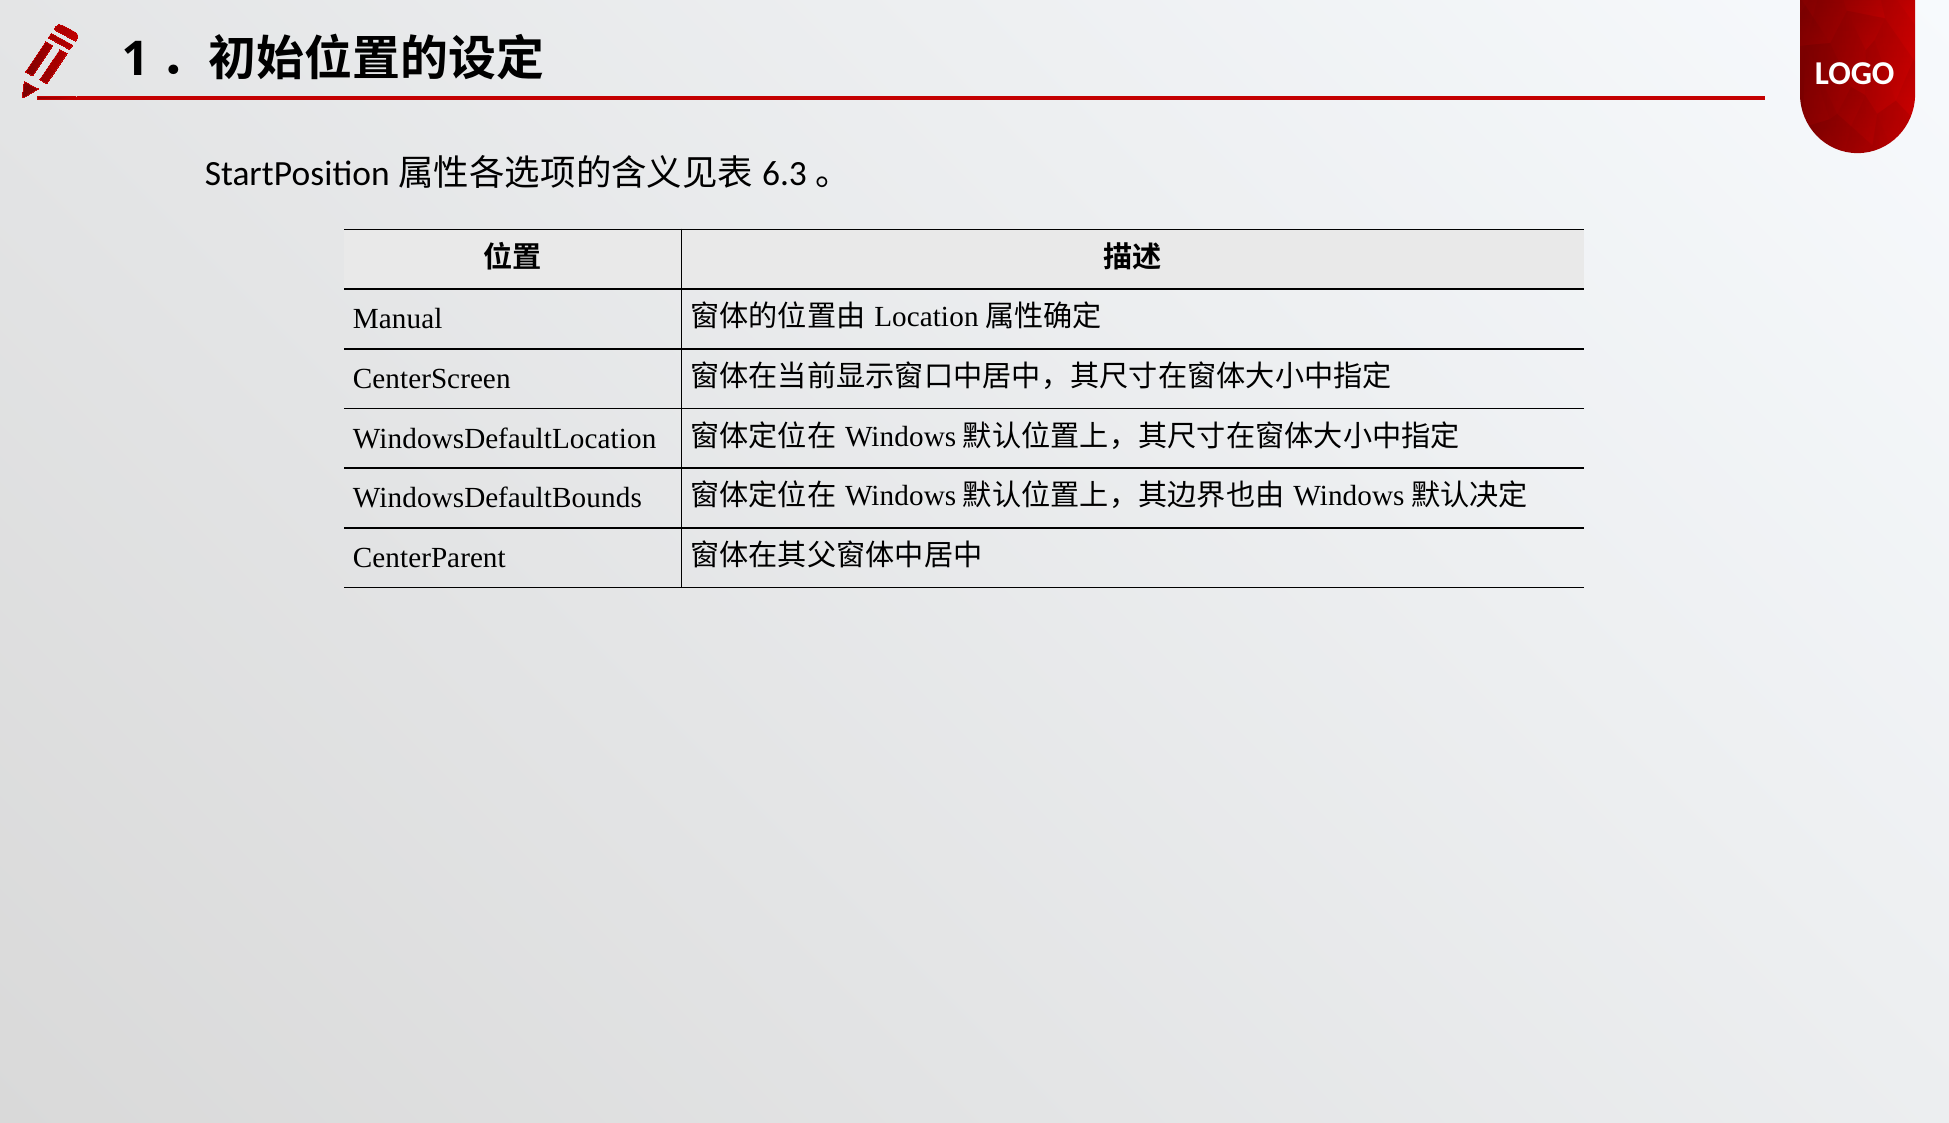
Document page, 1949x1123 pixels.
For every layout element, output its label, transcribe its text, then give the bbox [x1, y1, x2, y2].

table_cell 窗体定位在Windows默认位置上，其尺寸在窗体大小中指定 [682, 409, 1584, 467]
table_cell CenterScreen [344, 350, 681, 408]
table_cell WindowsDefaultLocation [344, 409, 681, 467]
table_cell 窗体的位置由Location属性确定 [682, 290, 1584, 348]
text_box 1．初始位置的设定 [101, 17, 586, 95]
table_cell 窗体定位在Windows默认位置上，其边界也由Windows默认决定 [682, 469, 1584, 527]
picture [22, 82, 37, 97]
table_cell CenterParent [344, 529, 681, 587]
table_header 描述 [682, 230, 1584, 288]
picture [1800, 0, 1916, 154]
picture [54, 24, 78, 41]
picture [48, 33, 73, 49]
picture [40, 50, 67, 83]
table_header 位置 [344, 230, 681, 288]
table_cell WindowsDefaultBounds [344, 469, 681, 527]
table_cell 窗体在其父窗体中居中 [682, 529, 1584, 587]
picture [26, 42, 52, 75]
table_cell Manual [344, 290, 681, 348]
table_cell 窗体在当前显示窗口中居中，其尺寸在窗体大小中指定 [682, 350, 1584, 408]
text_box StartPosition属性各选项的含义见表6.3。 [190, 142, 866, 201]
